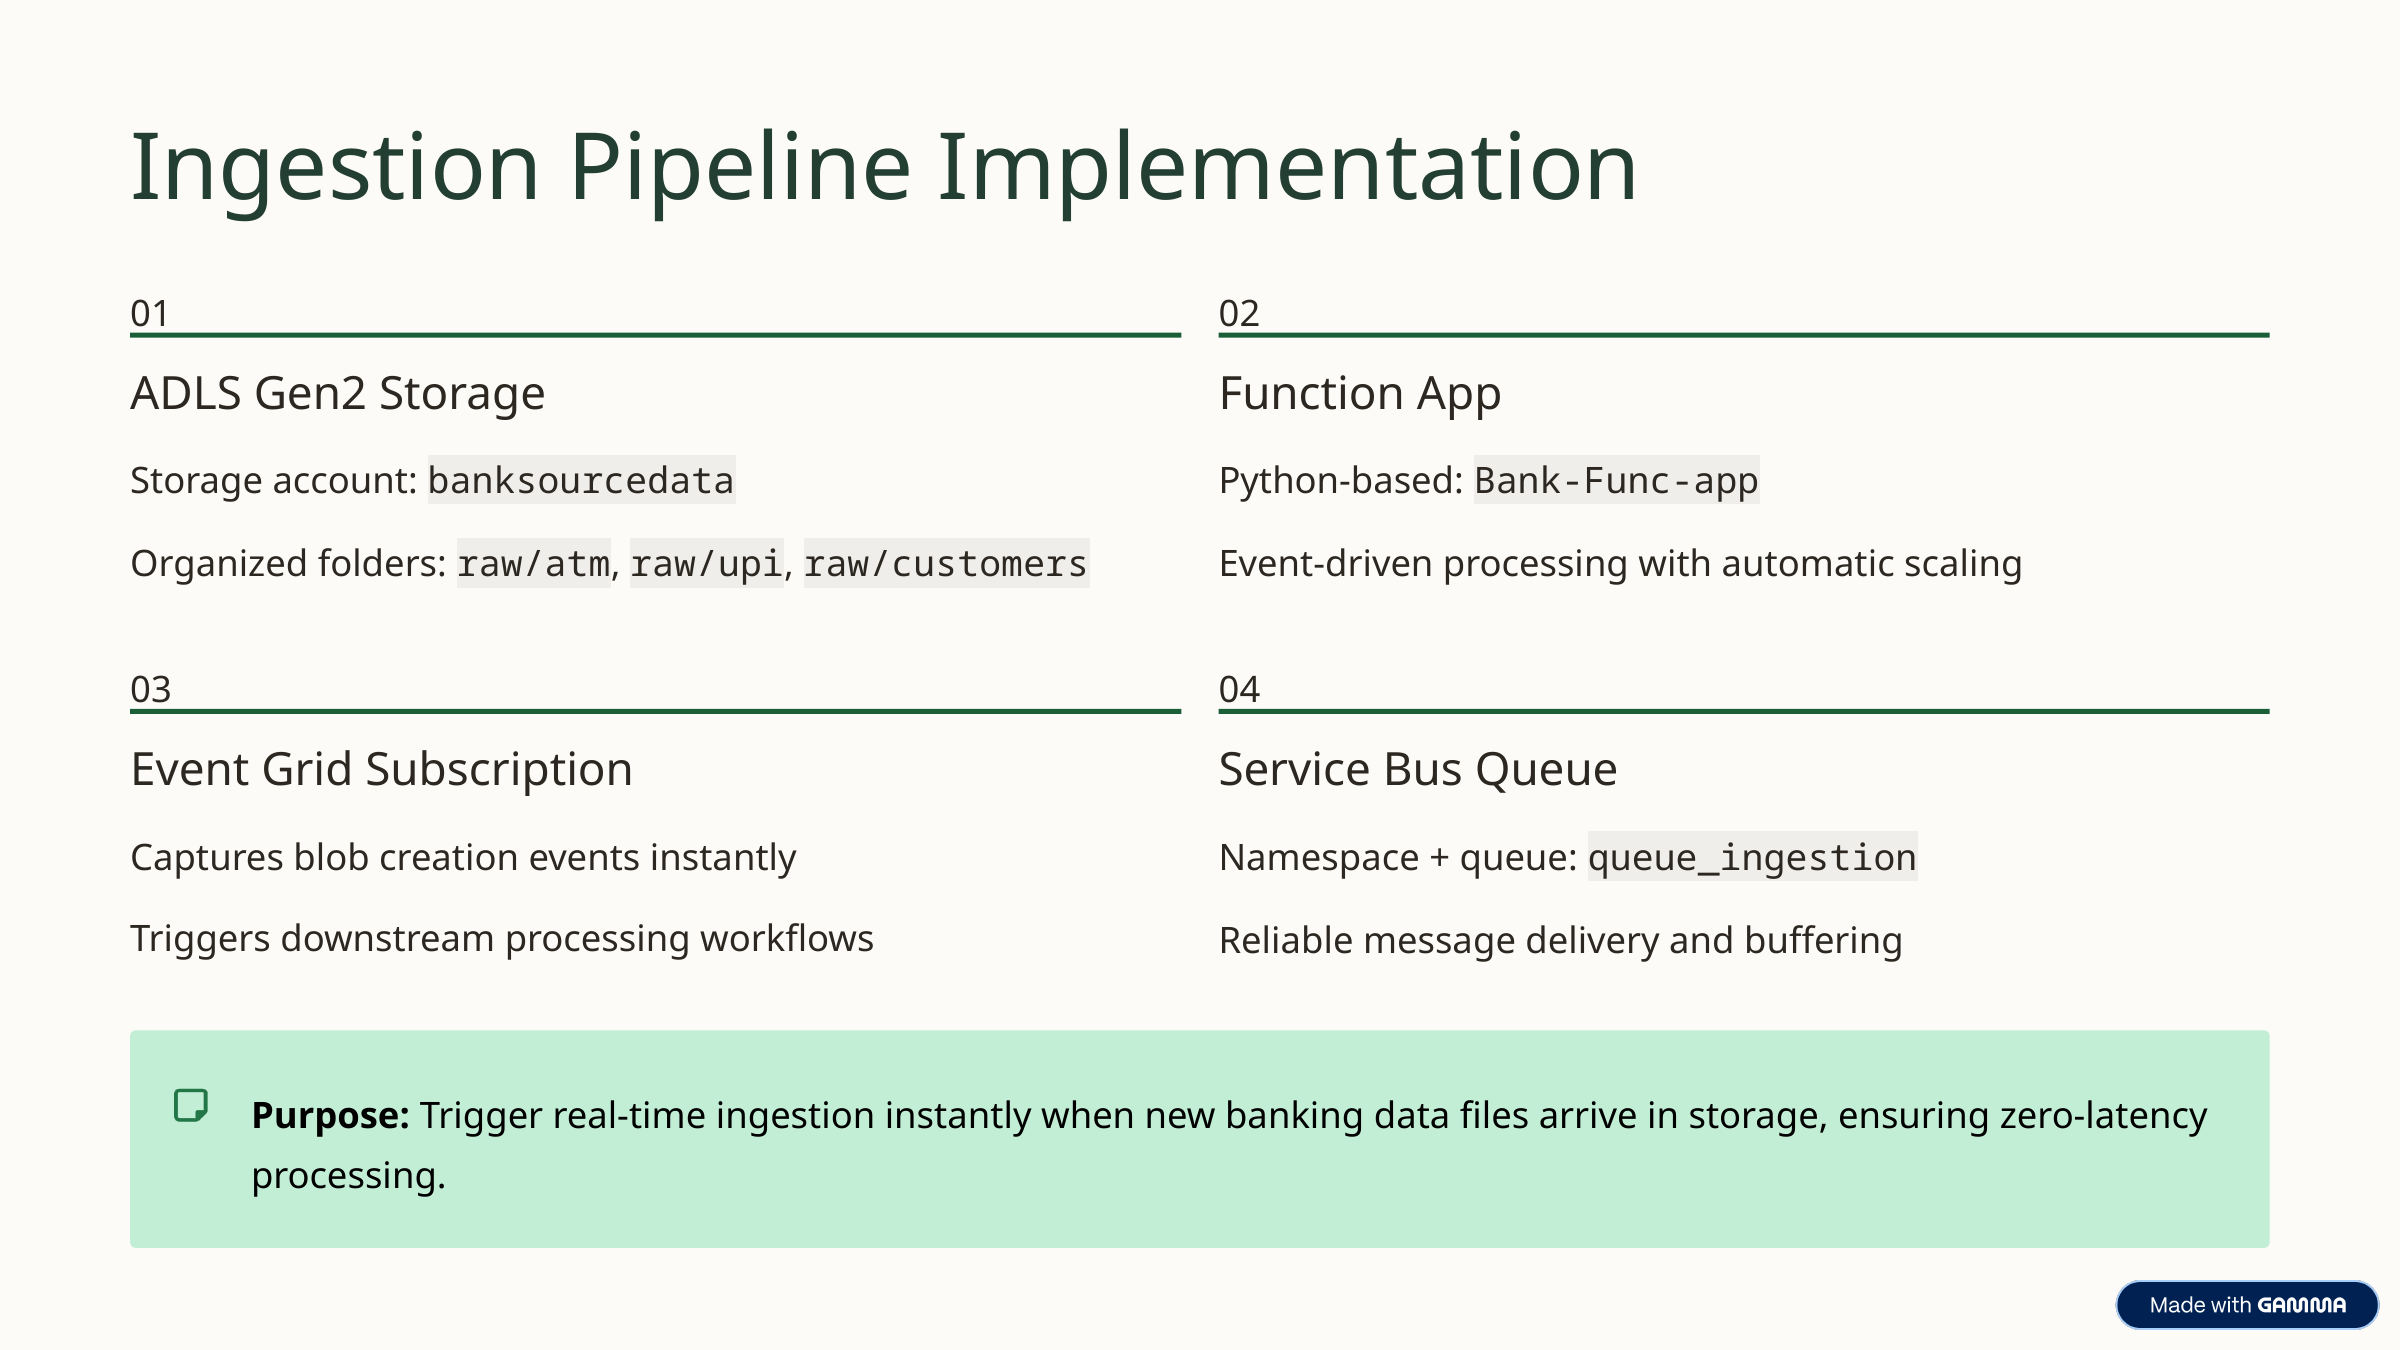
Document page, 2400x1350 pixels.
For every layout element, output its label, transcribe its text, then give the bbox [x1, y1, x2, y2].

text_box Python-based: Bank-Func-app [1218, 441, 2270, 503]
text_box [130, 332, 1182, 338]
text_box [1218, 332, 2270, 338]
text_box [130, 708, 1182, 714]
text_box Event Grid Subscription [130, 737, 629, 796]
text_box 02 [1218, 274, 1256, 321]
text_box 01 [130, 274, 168, 321]
picture [167, 1086, 214, 1124]
text_box Captures blob creation events instantly [130, 817, 1182, 878]
text_box Purpose: Trigger real-time ingestion instantly when new banking data files arrive in storage, ensuring zero-latency processing. [251, 1076, 2233, 1196]
text_box 04 [1218, 650, 1256, 698]
text_box Storage account: banksourcedata [130, 441, 1182, 503]
text_box Triggers downstream processing workflows [130, 899, 1182, 960]
text_box [130, 1030, 2270, 1248]
text_box Organized folders: raw/atm, raw/upi, raw/customers [130, 524, 1182, 586]
text_box Service Bus Queue [1218, 737, 1684, 796]
text_box Namespace + queue: queue_ingestion [1218, 817, 2270, 879]
text_box Ingestion Pipeline Implementation [130, 102, 1581, 219]
text_box Reliable message delivery and buffering [1218, 901, 2270, 961]
text_box Event-driven processing with automatic scaling [1218, 524, 2270, 585]
text_box ADLS Gen2 Storage [130, 361, 596, 420]
picture [2106, 1271, 2389, 1339]
text_box 03 [130, 650, 168, 698]
text_box Function App [1218, 361, 1684, 420]
text_box [1218, 708, 2270, 714]
